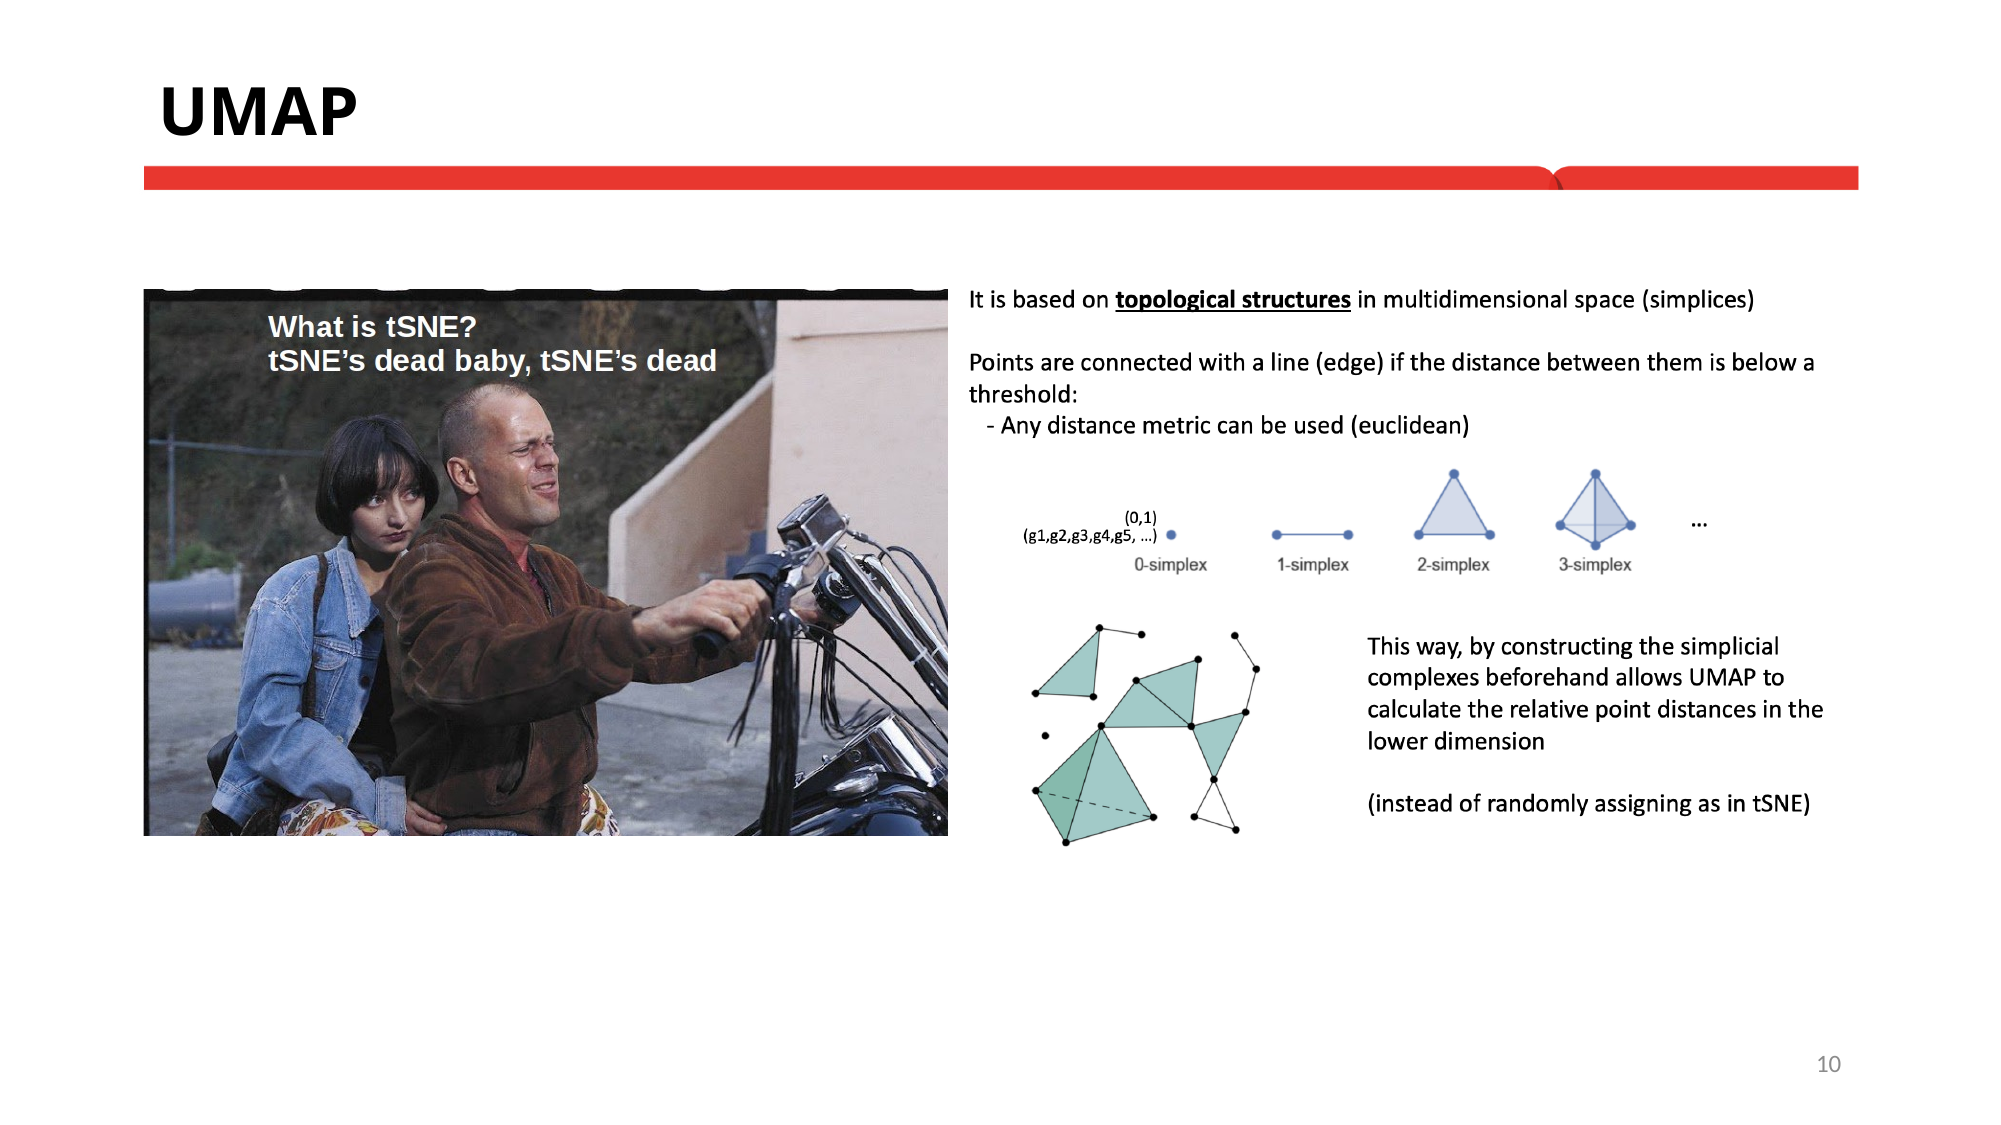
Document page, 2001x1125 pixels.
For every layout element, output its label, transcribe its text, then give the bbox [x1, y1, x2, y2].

picture [0, 0, 2001, 1125]
slide_number 10 [1366, 1032, 1857, 1093]
title UMAP [143, 61, 1857, 167]
